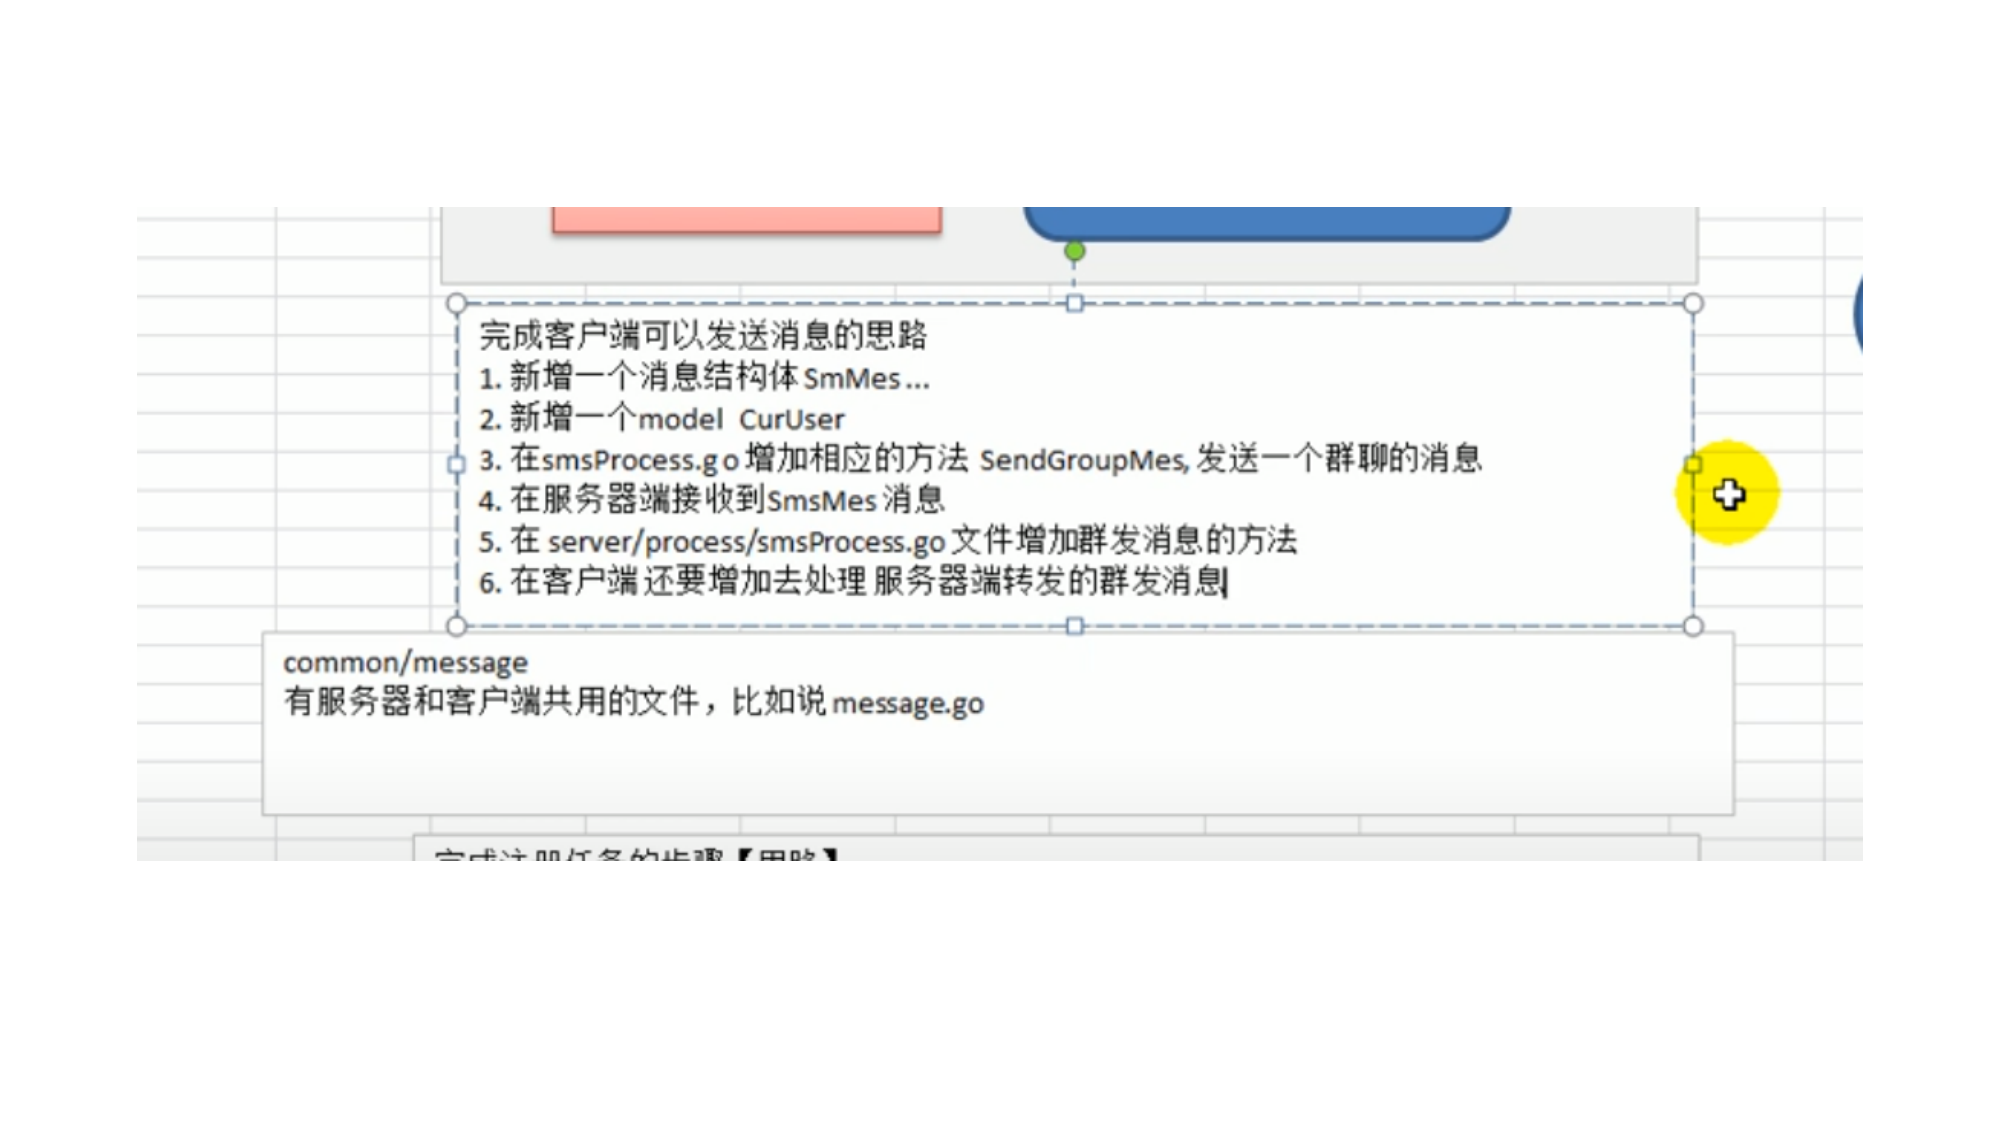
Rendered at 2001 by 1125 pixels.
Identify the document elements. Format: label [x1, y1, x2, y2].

list [137, 207, 1863, 861]
